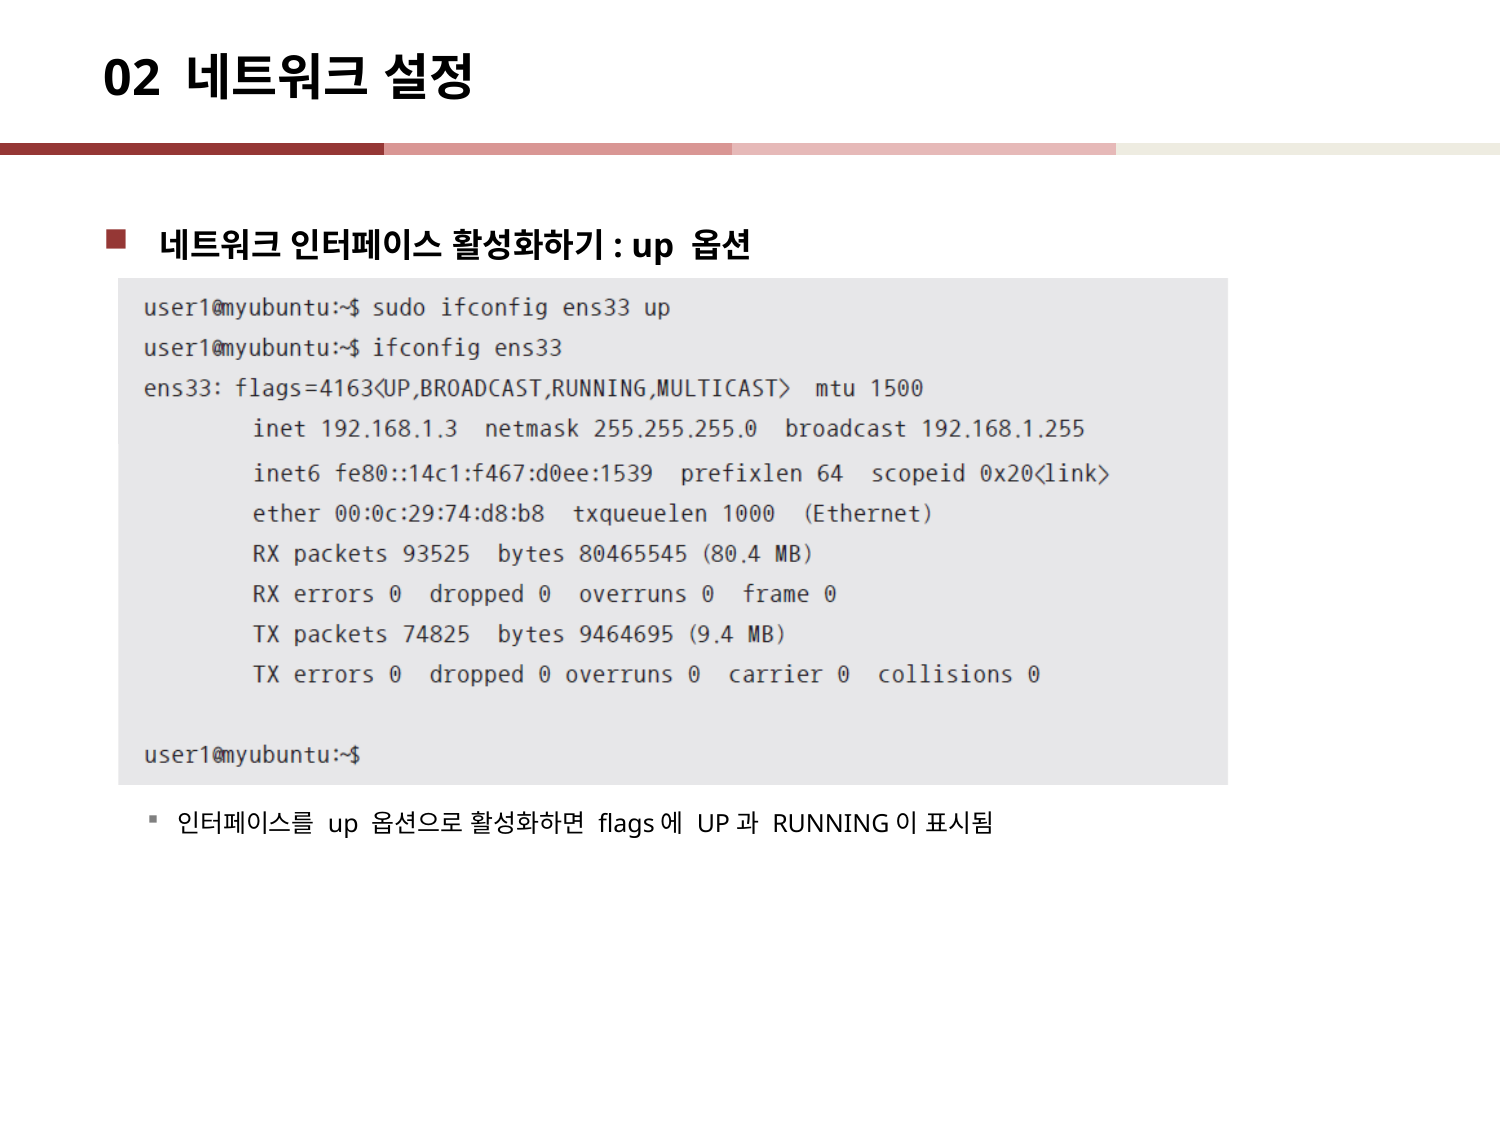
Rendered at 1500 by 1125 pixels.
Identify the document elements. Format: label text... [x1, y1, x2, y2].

list 네트워크 인터페이스 활성화하기: up 옵션 인터페이스를 up 옵션으로 활성화하면 flags에 UP과 RUNNING이 표시됨 [88, 196, 1436, 1083]
title 02 네트워크 설정 [88, 30, 1330, 121]
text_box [111, 278, 1232, 785]
